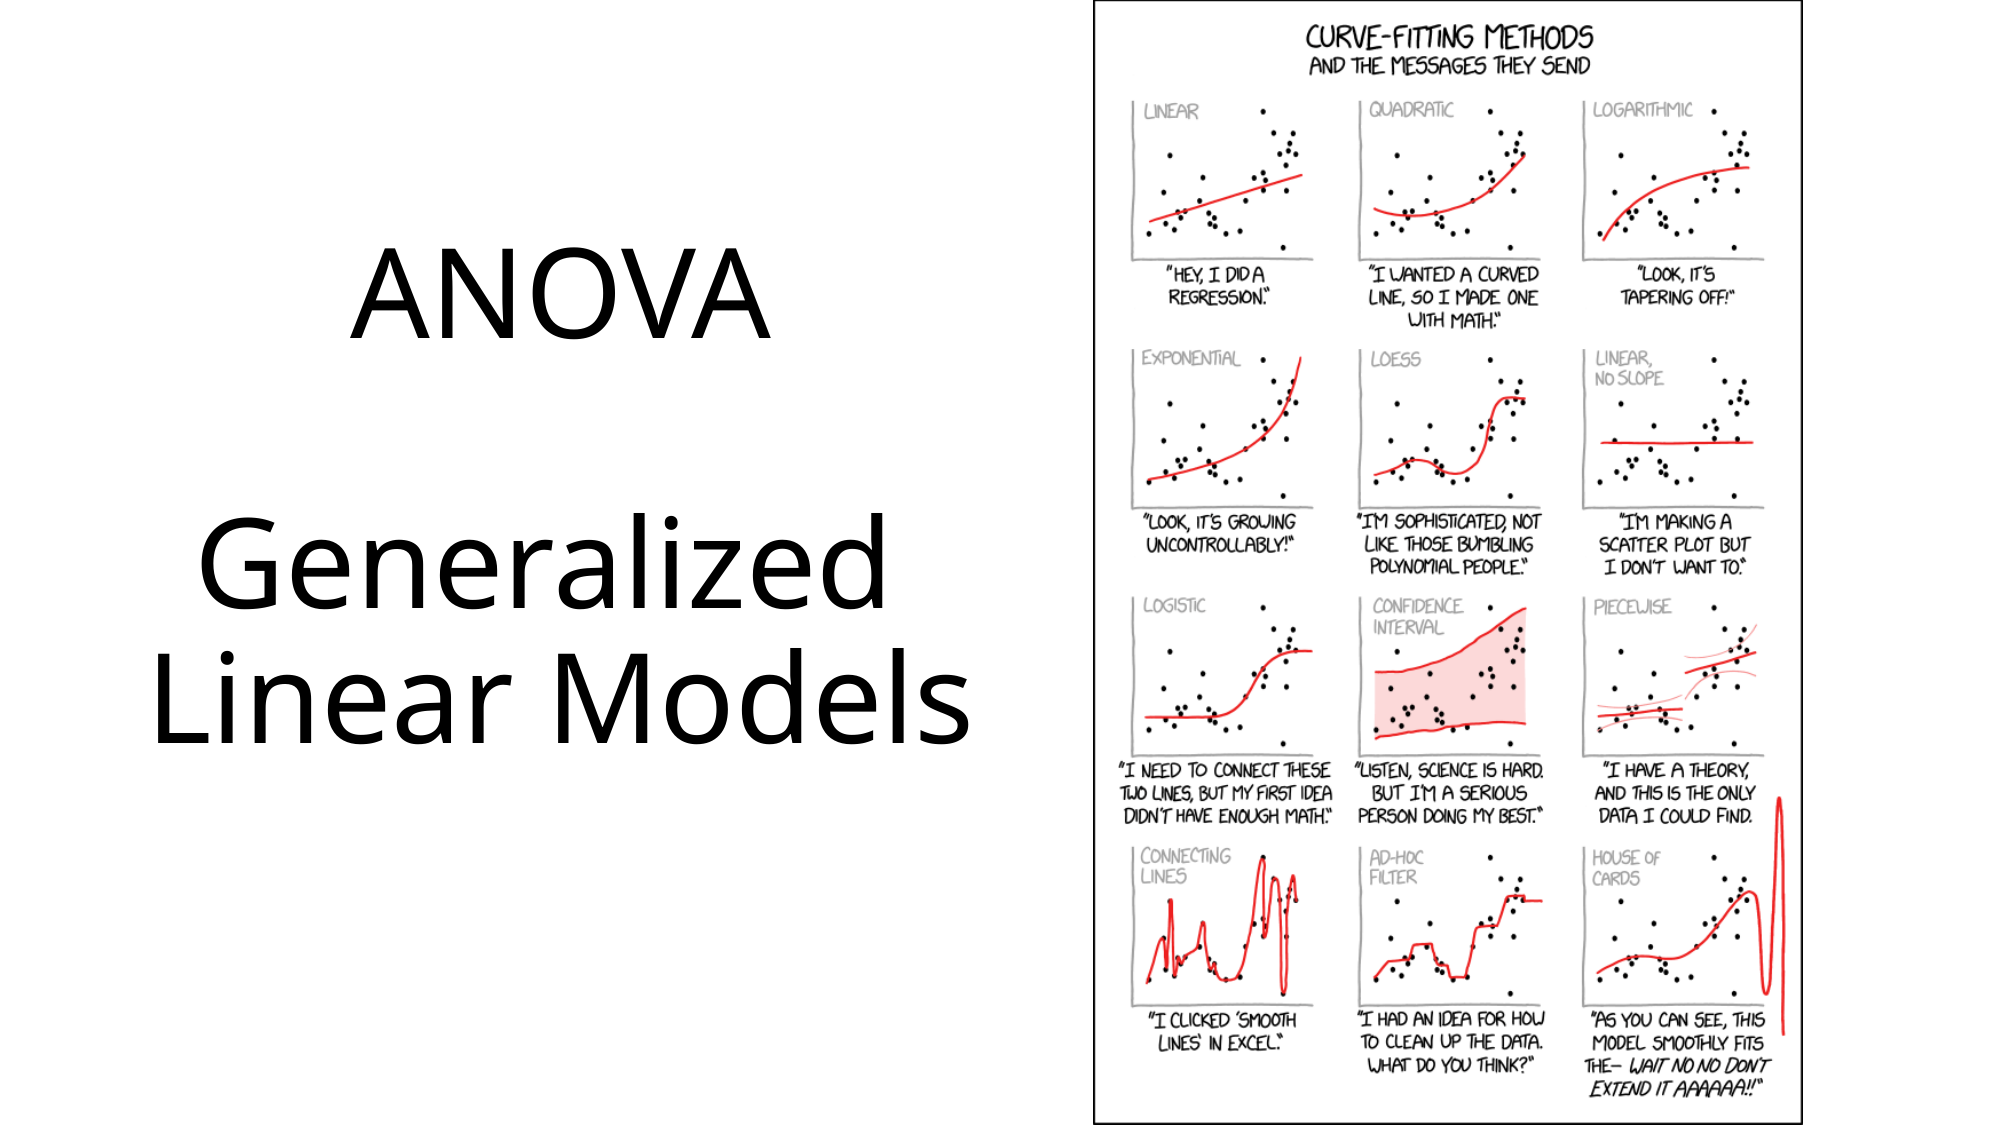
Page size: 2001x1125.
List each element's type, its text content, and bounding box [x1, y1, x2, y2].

title ANOVA Generalized Linear Models [0, 219, 1093, 778]
picture [1093, 0, 1803, 1125]
